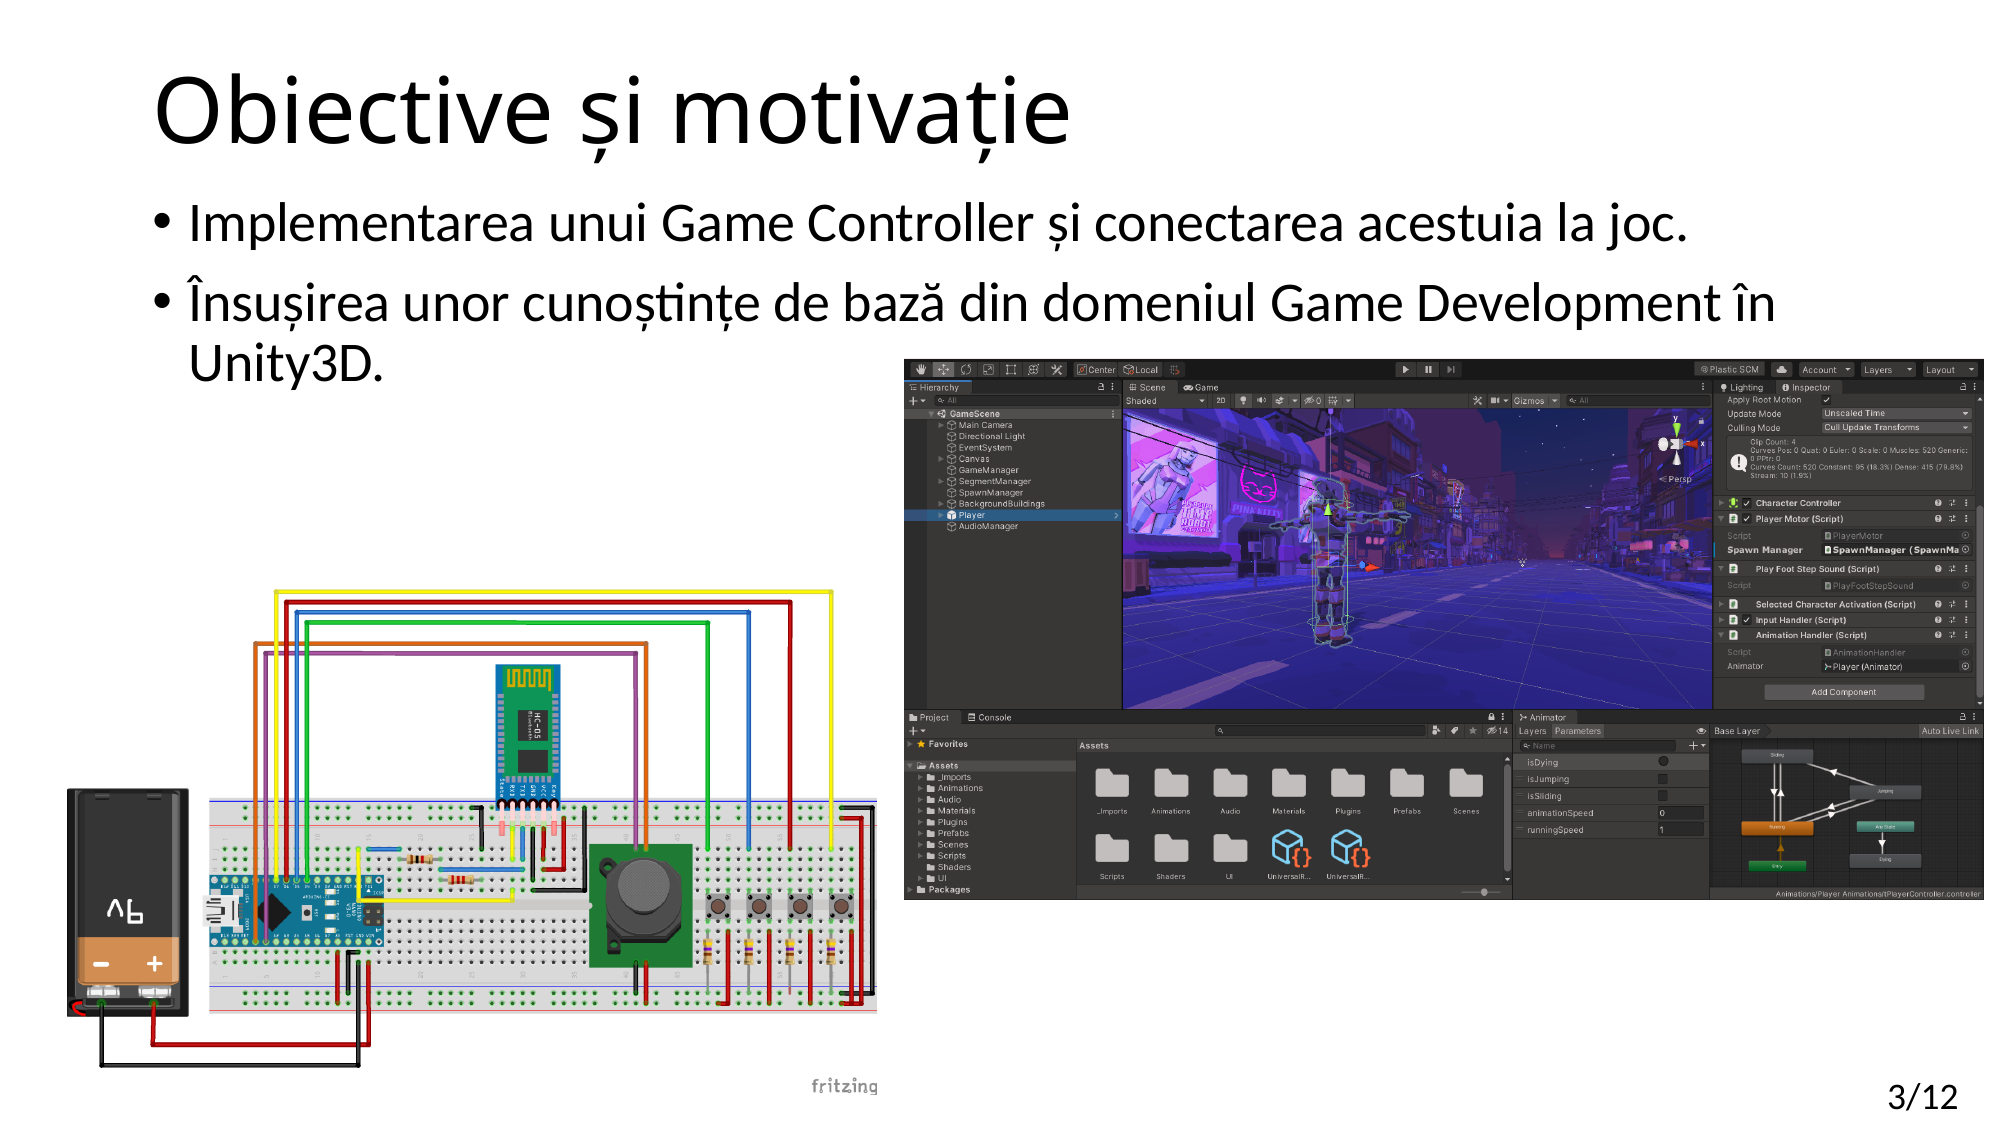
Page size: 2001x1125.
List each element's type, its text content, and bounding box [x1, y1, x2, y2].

title Obiective și motivație [137, 59, 1863, 185]
picture [66, 587, 877, 1095]
text_box 3/12 [1862, 1064, 1984, 1125]
picture [904, 358, 1984, 900]
list Implementarea unui Game Controller și conectarea acestuia la joc. Însușirea unor cunoștințe de bază din domeniul Game Development în Unity3D. [137, 185, 1863, 403]
